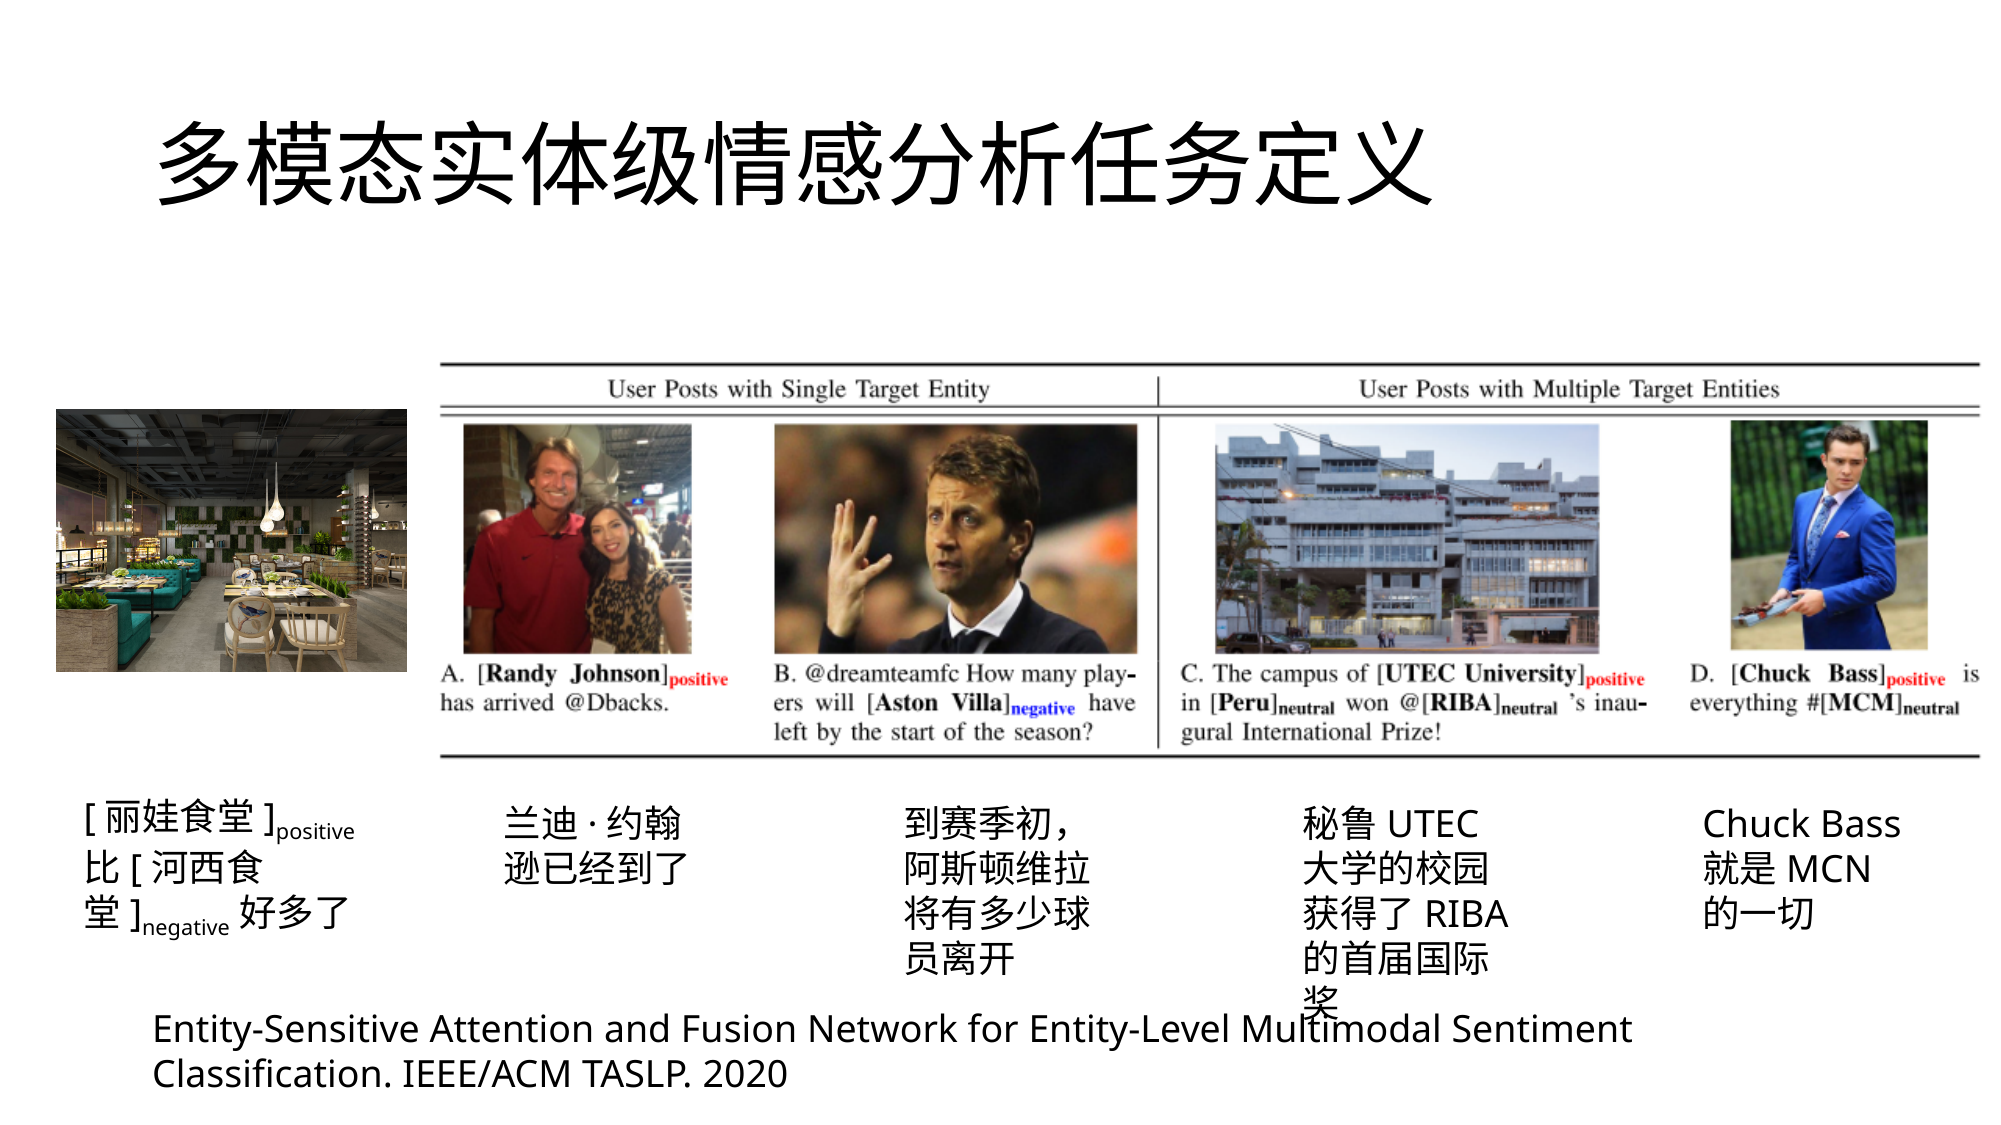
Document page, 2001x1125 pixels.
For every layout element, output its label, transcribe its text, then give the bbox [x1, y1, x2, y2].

text_box 到赛季初，阿斯顿维拉将有多少球员离开 [888, 792, 1128, 988]
text_box Entity-Sensitive Attention and Fusion Network for Entity-Level Multimodal Sentiment Classification. IEEE/ACM TASLP. 2020 [137, 998, 1863, 1103]
picture [56, 339, 2000, 786]
title 多模态实体级情感分析任务定义 [137, 59, 1863, 278]
text_box 兰迪·约翰逊已经到了 [488, 792, 728, 898]
text_box Chuck Bass就是MCN的一切 [1687, 792, 1927, 943]
text_box 秘鲁UTEC大学的校园获得了RIBA的首届国际奖 [1287, 792, 1527, 1033]
text_box [丽娃食堂]positive比[河西食堂]negative好多了 [68, 785, 395, 948]
